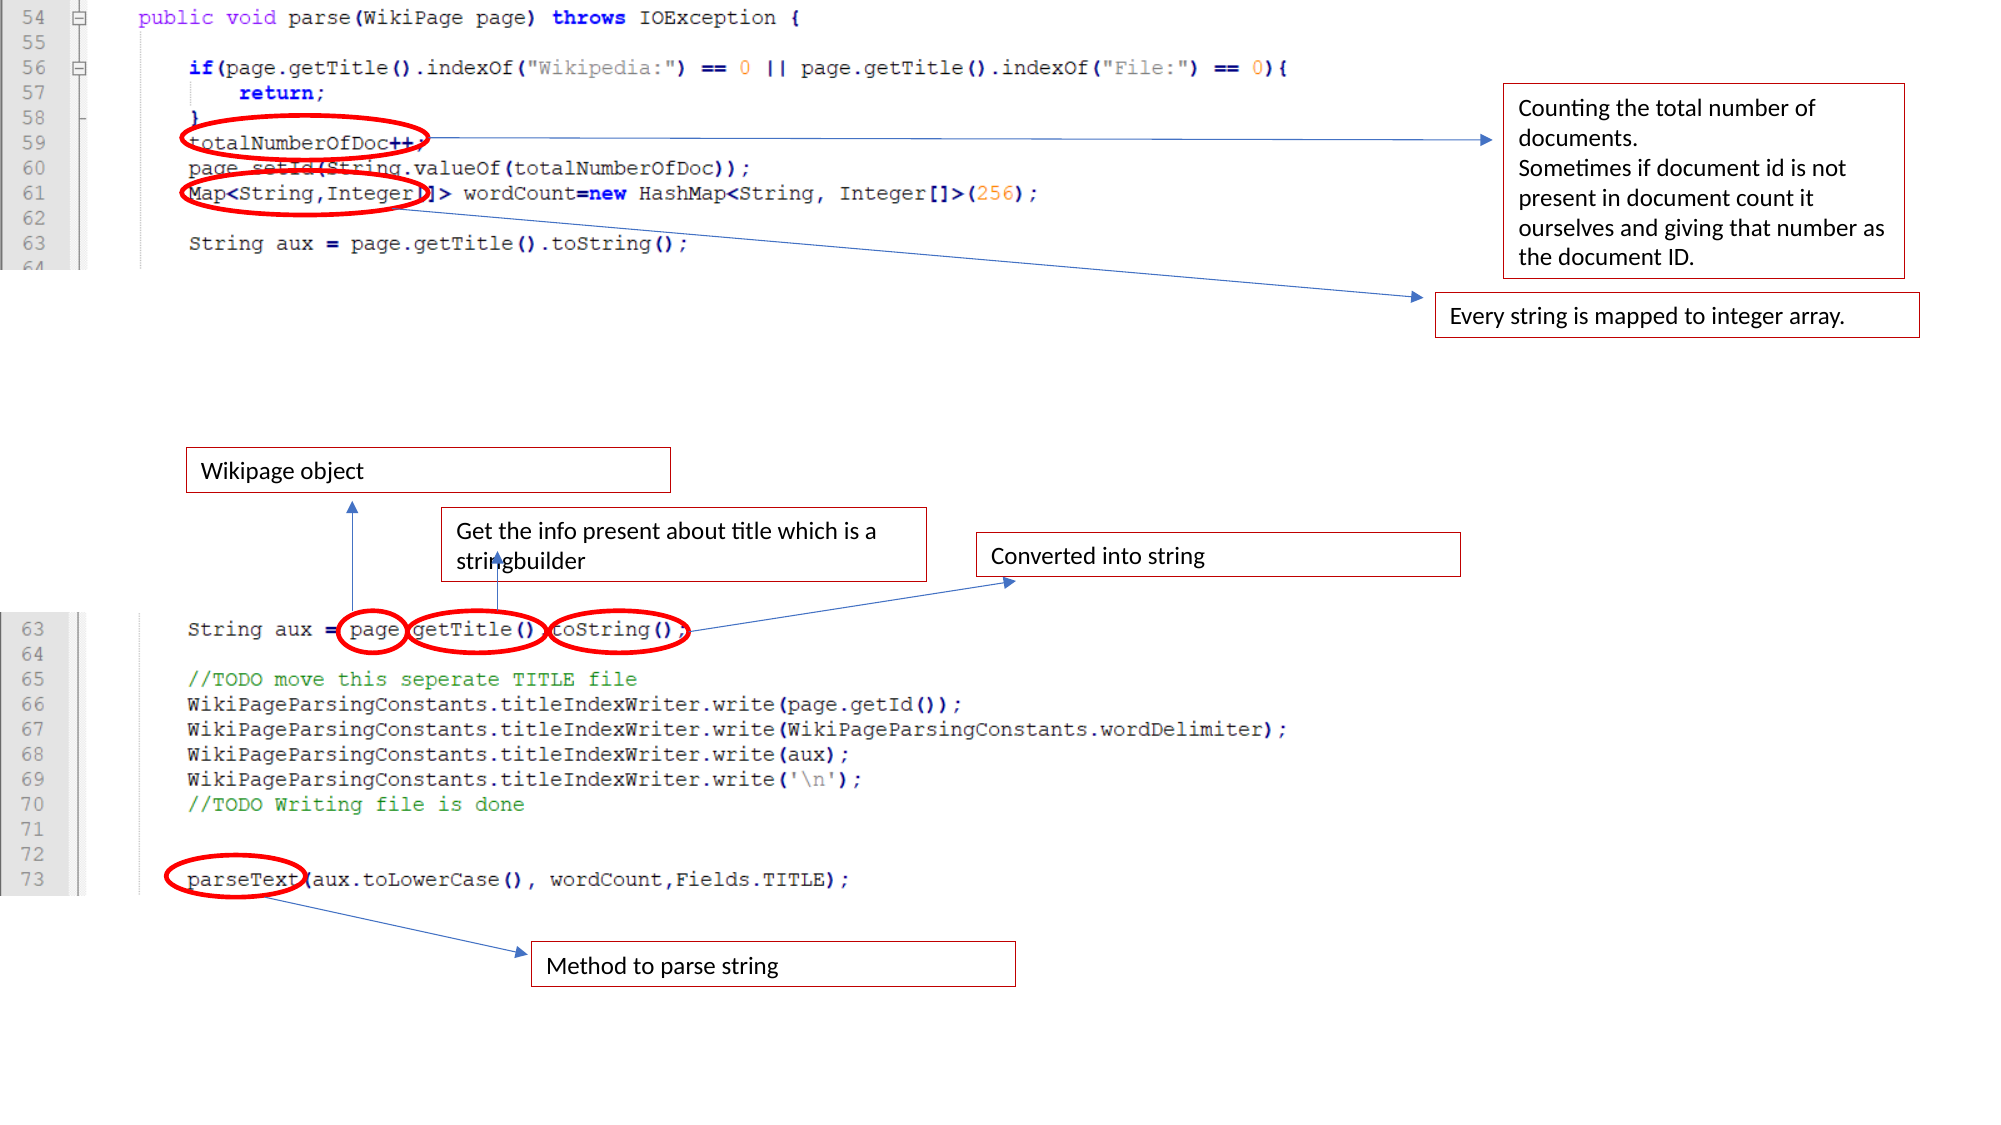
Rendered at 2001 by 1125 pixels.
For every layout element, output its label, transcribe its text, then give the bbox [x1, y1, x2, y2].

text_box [392, 208, 1424, 298]
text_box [264, 897, 528, 955]
text_box Method to parse string [531, 941, 1016, 987]
text_box Converted into string [976, 532, 1461, 577]
picture [0, 612, 1342, 896]
text_box Get the info present about title which is a stringbuilder [441, 507, 927, 582]
picture [0, 0, 1413, 270]
text_box Every string is mapped to integer array. [1435, 292, 1920, 338]
text_box Counting the total number of documents. Sometimes if document id is not present in document count it ourselves and giving that number as the document ID. [1503, 83, 1905, 279]
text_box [688, 580, 1016, 632]
text_box Wikipage object [186, 447, 671, 493]
